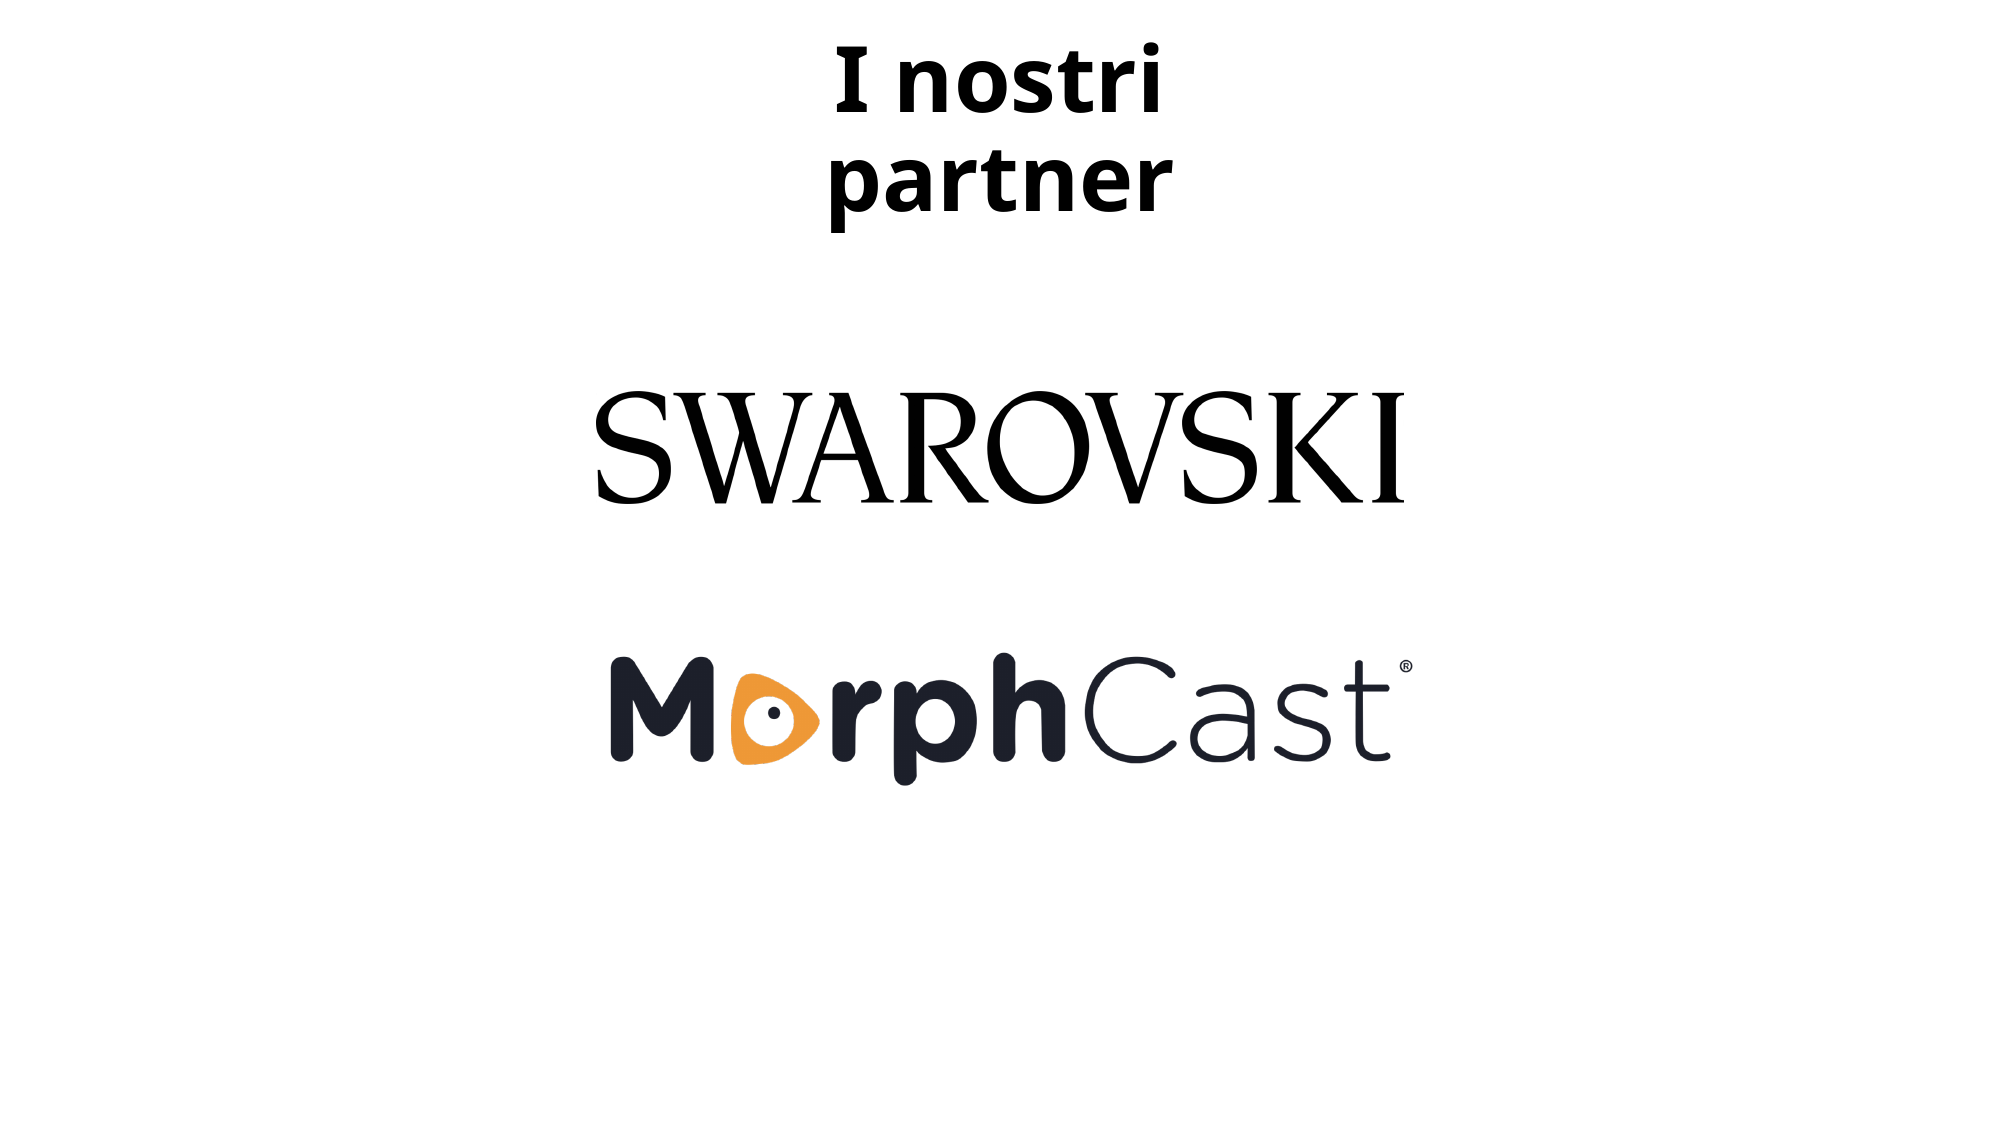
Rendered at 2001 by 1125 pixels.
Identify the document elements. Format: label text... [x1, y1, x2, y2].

title I nostri partner [635, 23, 1365, 241]
picture [519, 561, 1481, 877]
picture [596, 390, 1404, 504]
